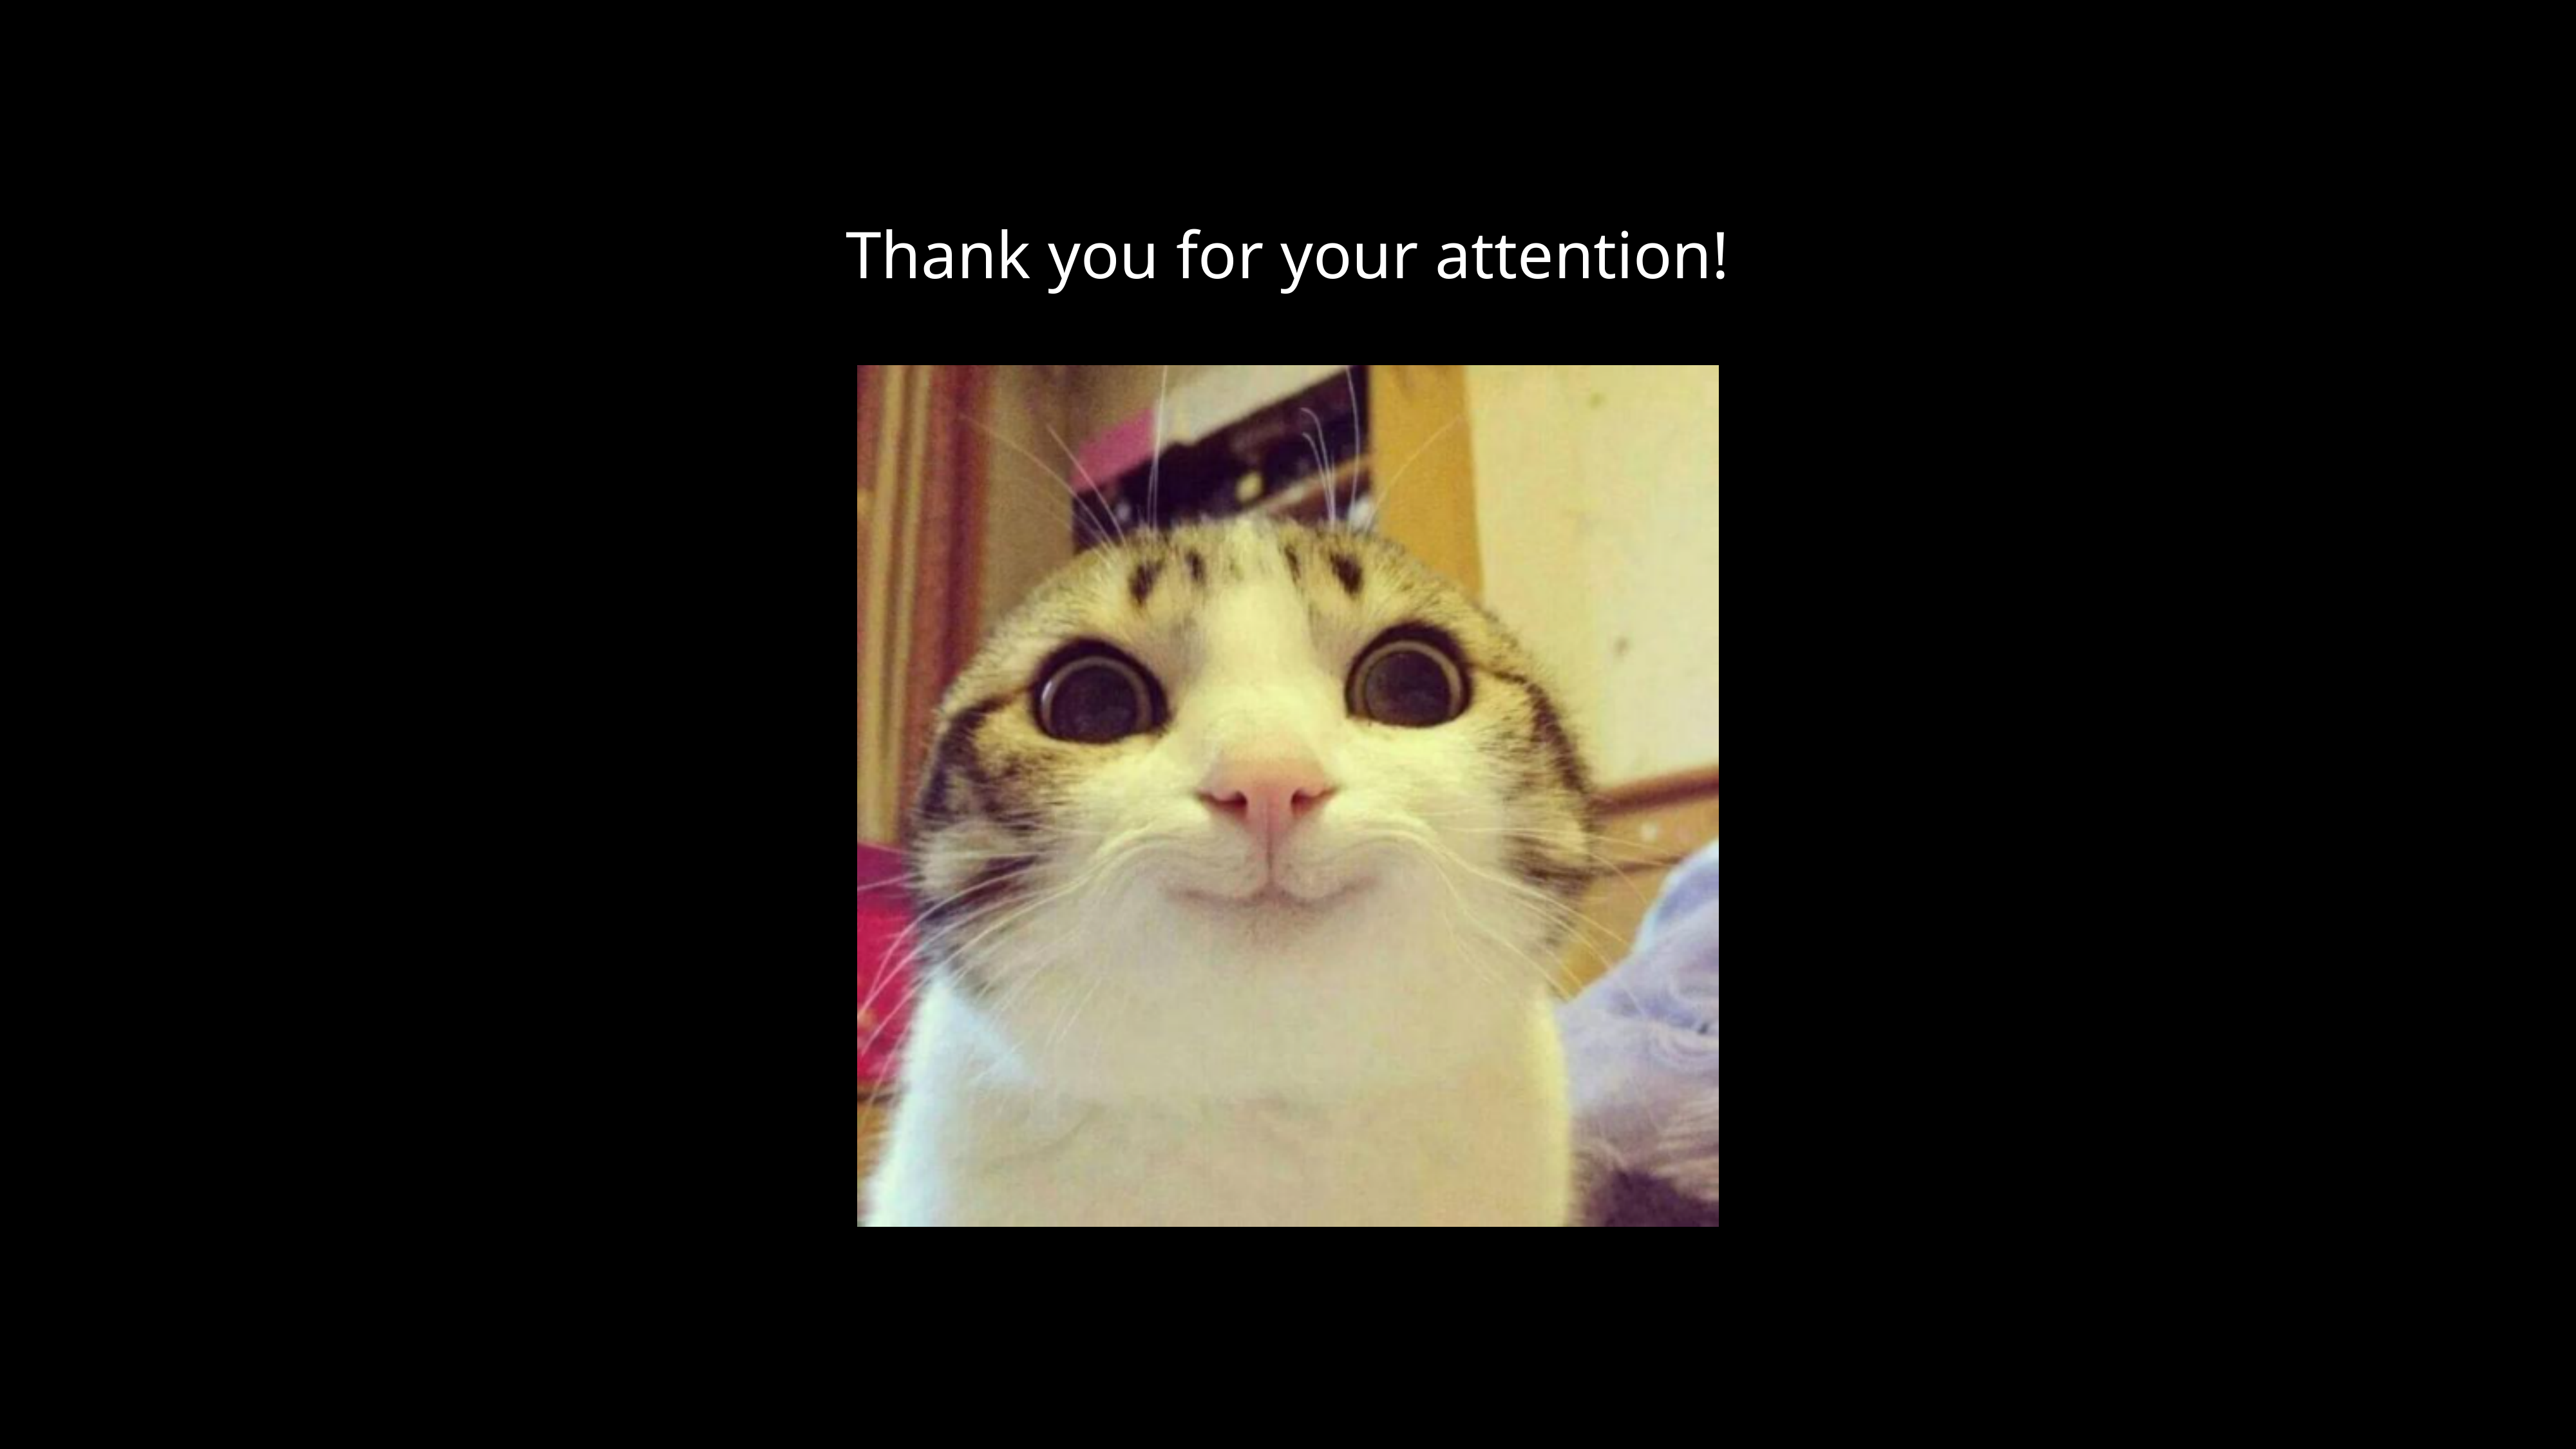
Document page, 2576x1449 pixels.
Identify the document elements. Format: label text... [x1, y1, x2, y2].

text_box Thank you for your attention! [840, 217, 1736, 298]
picture [857, 365, 1719, 1227]
